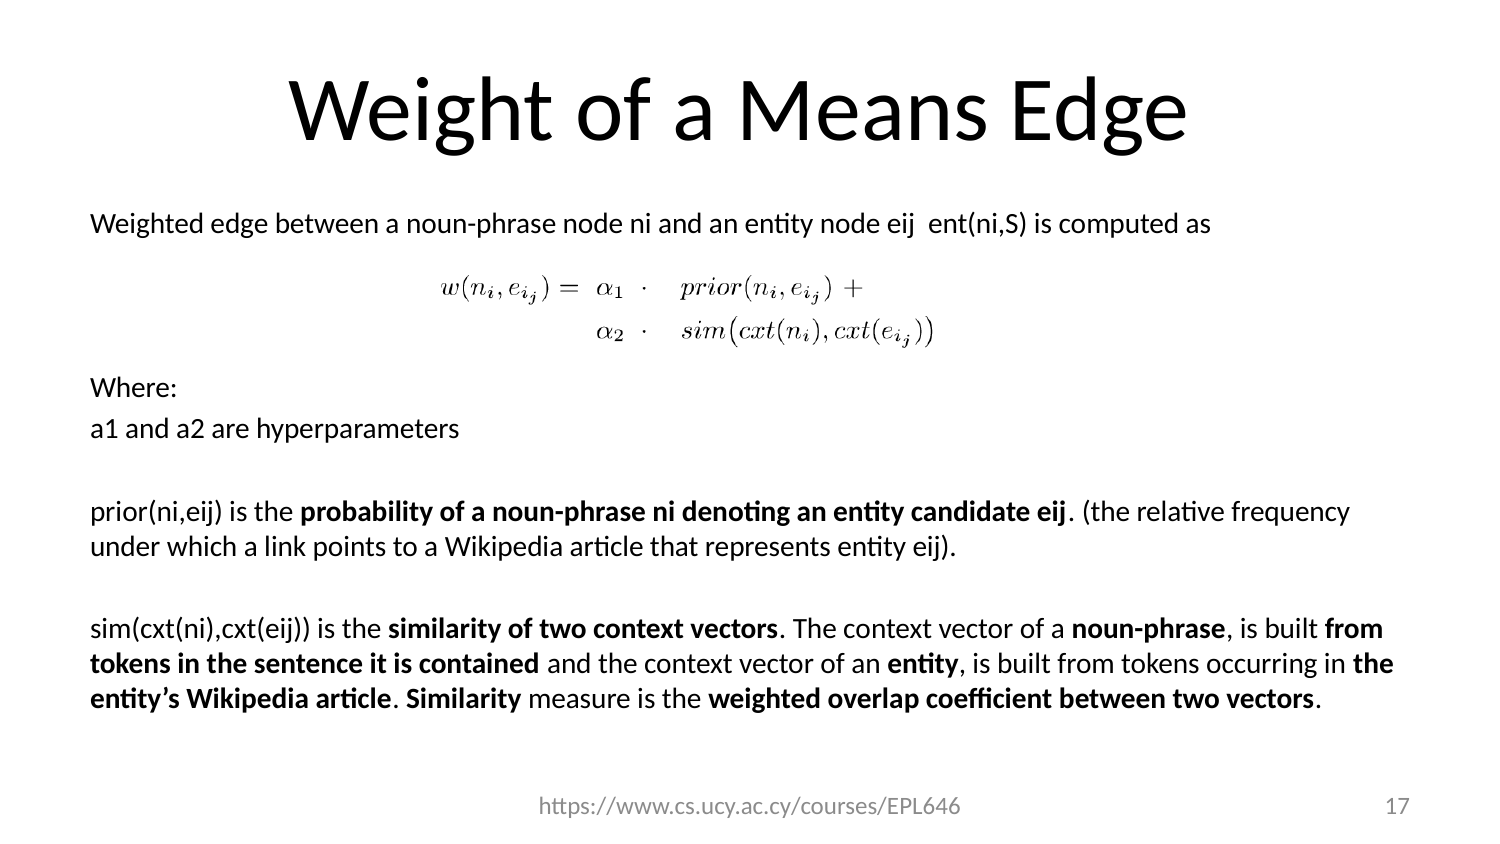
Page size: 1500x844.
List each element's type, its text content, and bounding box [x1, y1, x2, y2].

slide_number 17 [1074, 782, 1425, 827]
title Weight of a Means Edge [75, 33, 1425, 175]
footer https://www.cs.ucy.ac.cy/courses/EPL646 [512, 782, 988, 827]
picture [407, 268, 982, 367]
